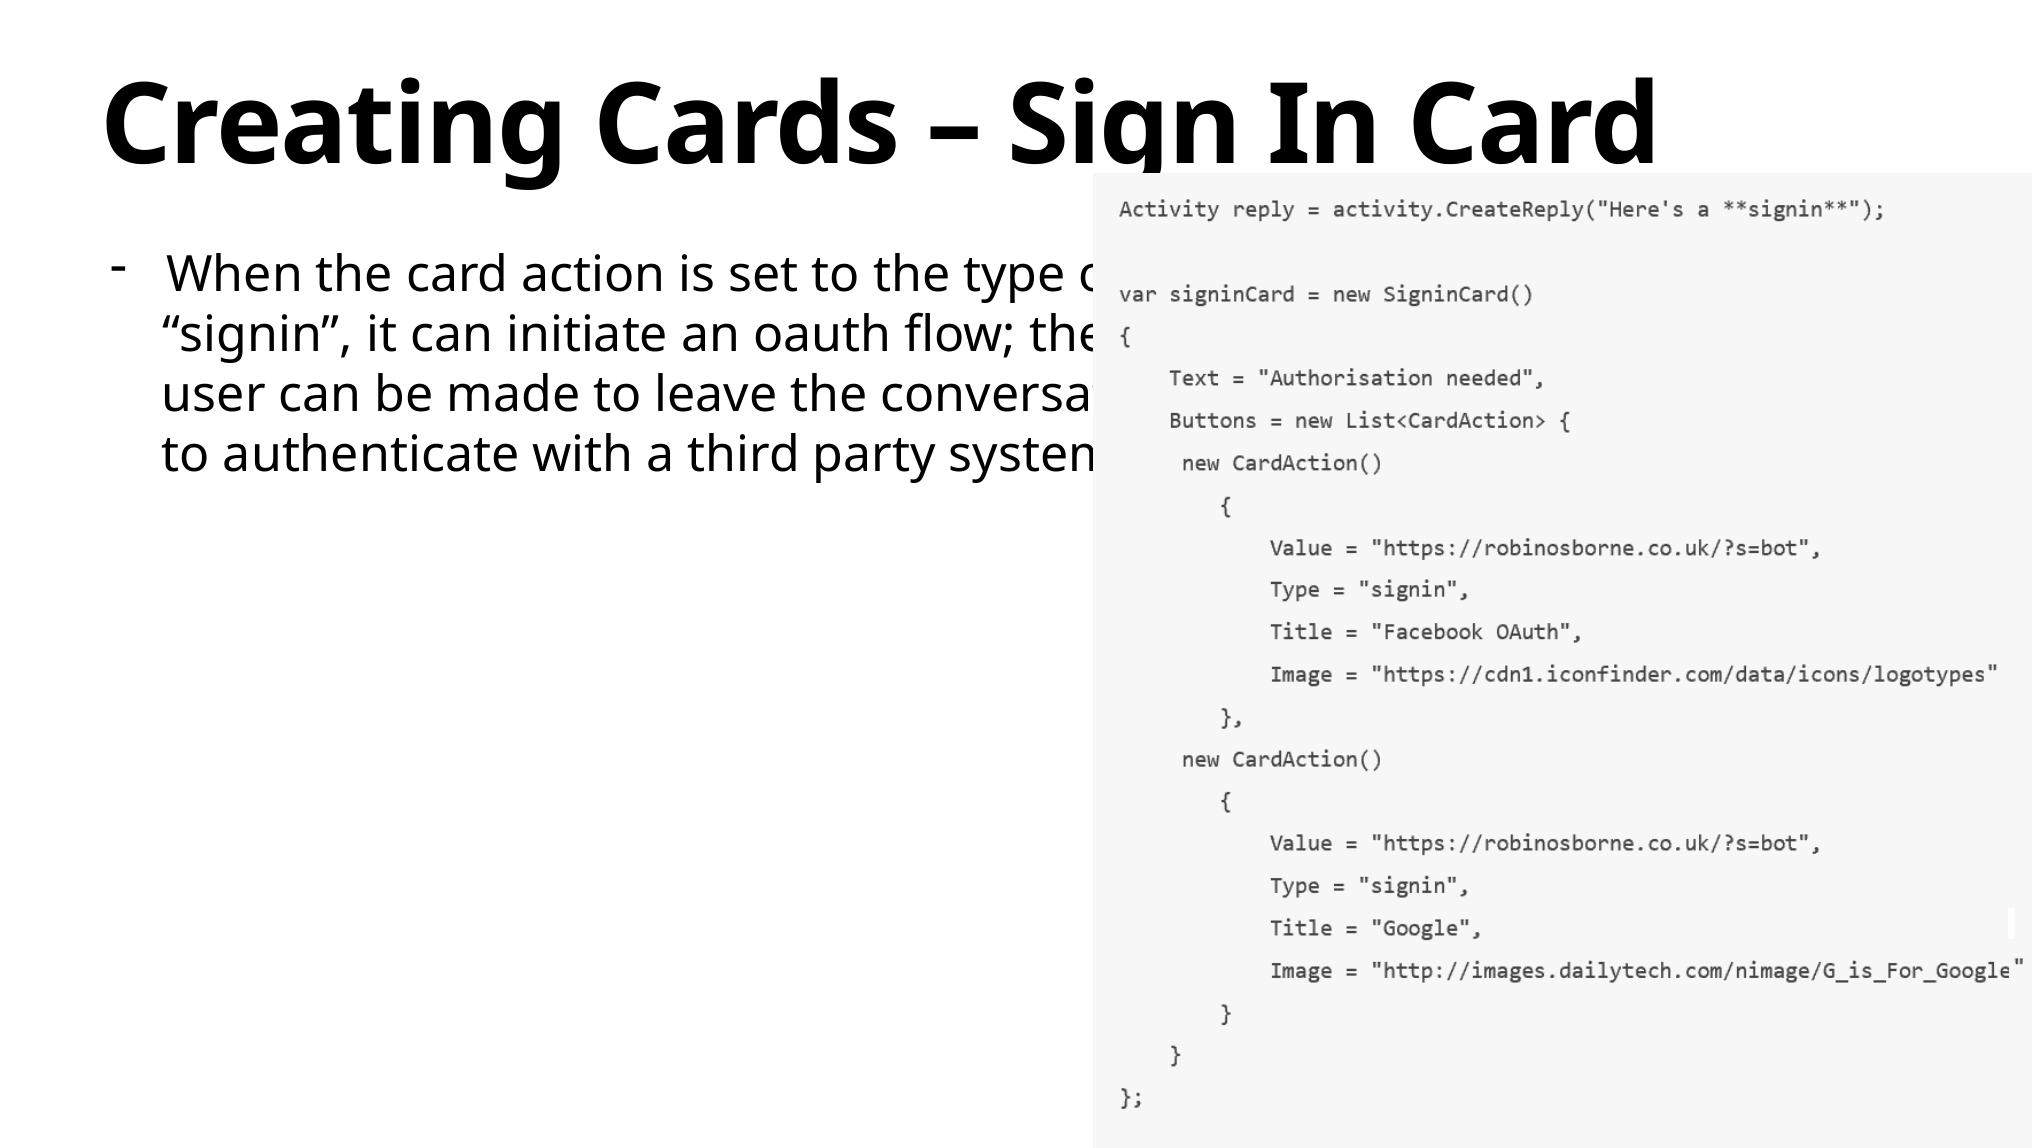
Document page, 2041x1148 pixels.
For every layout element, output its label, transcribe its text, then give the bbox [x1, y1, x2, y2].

picture [1093, 173, 2032, 1148]
text_box When the card action is set to the type of “signin”, it can initiate an oauth flow; the user can be made to leave the conversation to authenticate with a third party system. [95, 234, 1093, 489]
text_box Creating Cards – Sign In Card [85, 58, 2036, 210]
